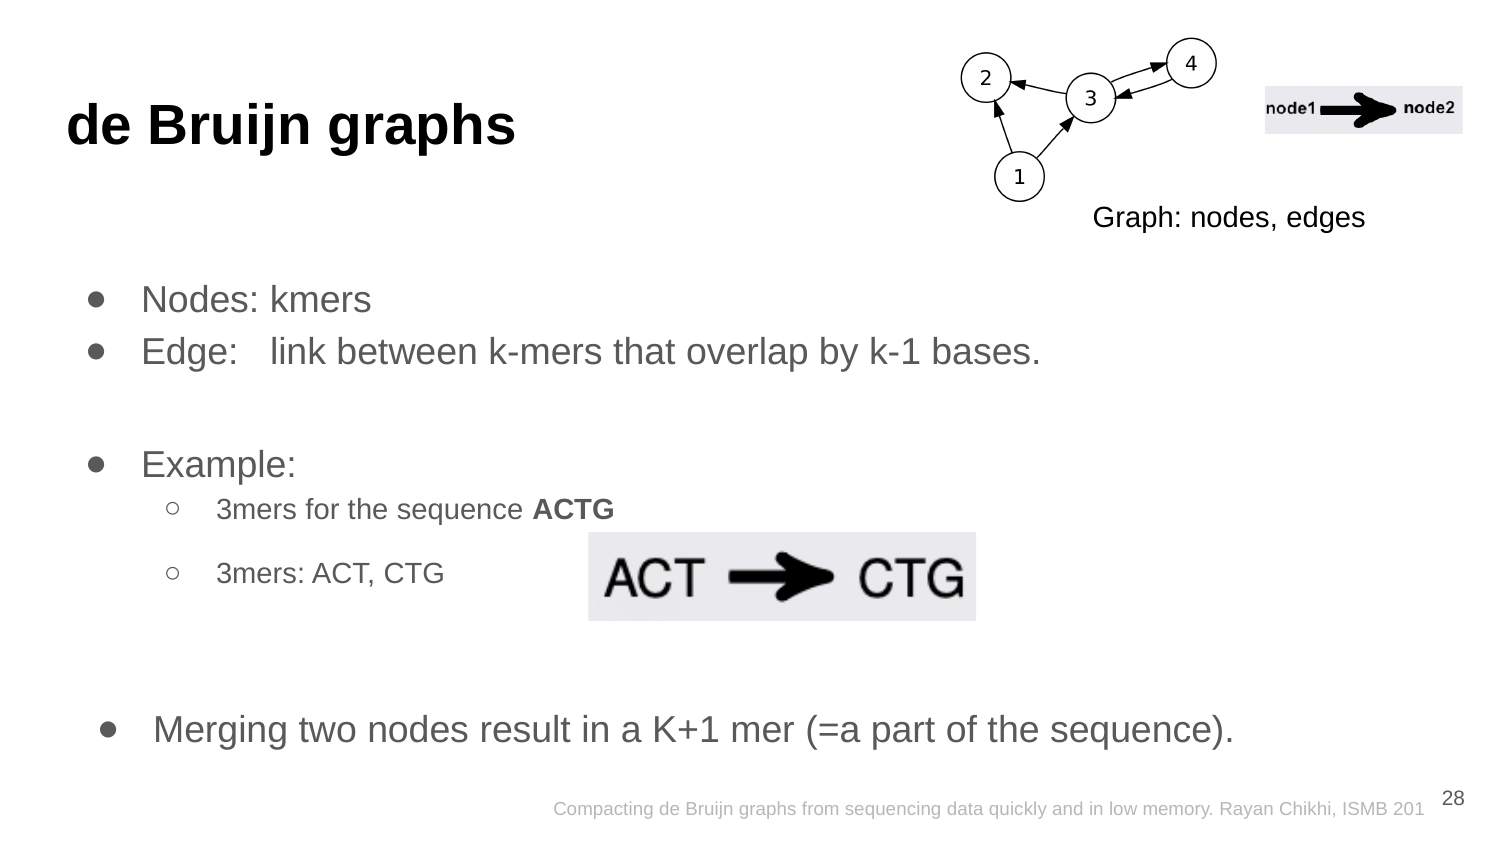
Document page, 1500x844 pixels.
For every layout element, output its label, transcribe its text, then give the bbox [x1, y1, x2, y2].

list Nodes: kmers Edge: link between k-mers that overlap by k-1 bases. Example: 3mers for the sequence ACTG [51, 253, 1111, 525]
list Merging two nodes result in a K+1 mer (=a part of the sequence). [63, 683, 1470, 772]
picture [1264, 85, 1463, 134]
picture [954, 30, 1223, 209]
slide_number ‹#› [1389, 764, 1480, 830]
text_box Compacting de Bruijn graphs from sequencing data quickly and in low memory. Rayan Chikhi, ISMB 201 [538, 785, 1445, 831]
text_box Graph: nodes, edges [1077, 183, 1445, 249]
list 3mers: ACT, CTG [51, 534, 547, 641]
picture [588, 531, 977, 621]
title de Bruijn graphs [51, 72, 699, 167]
